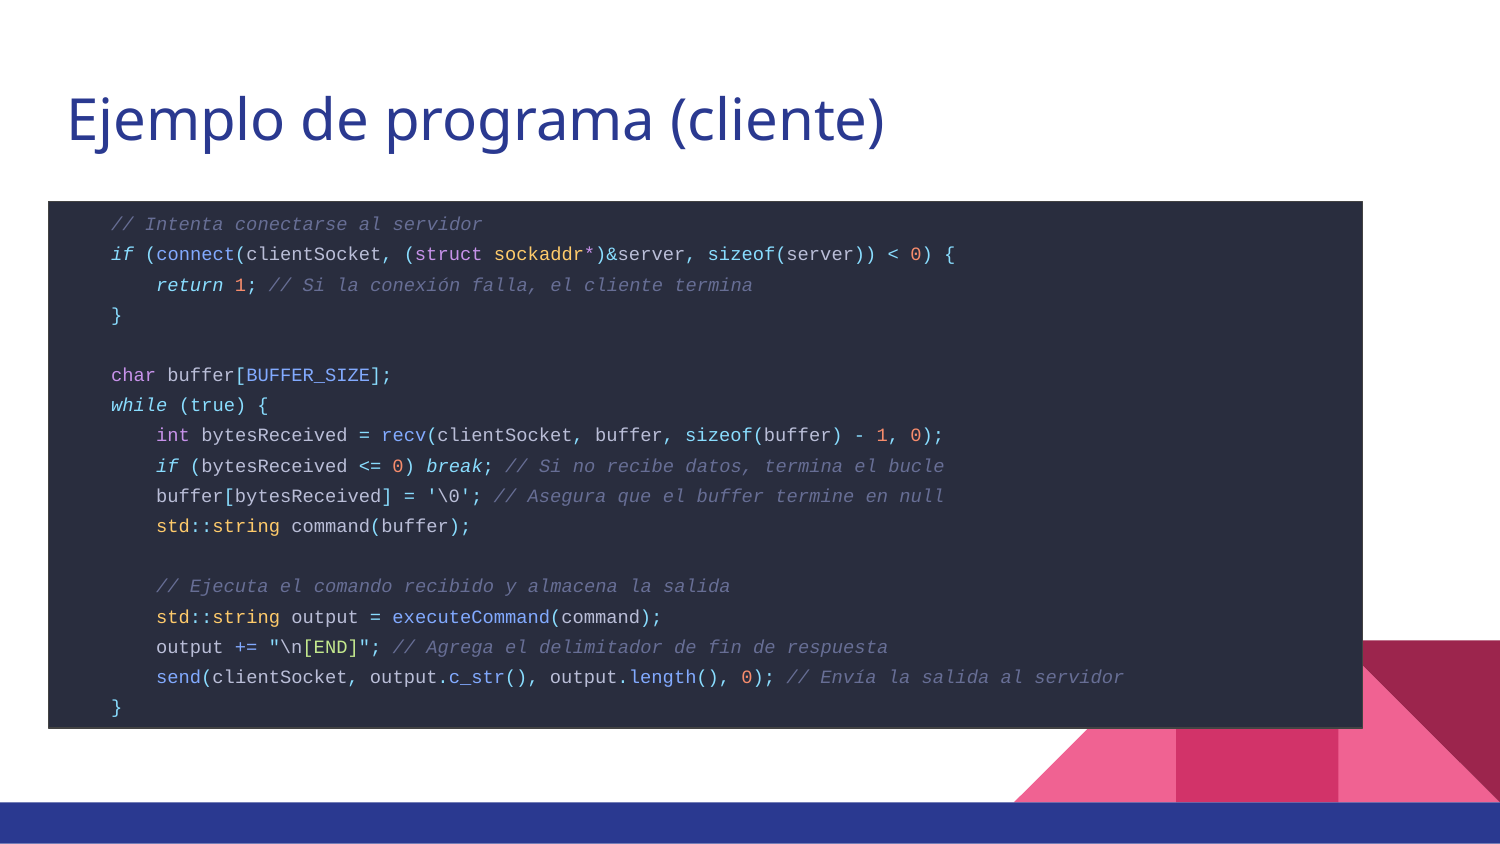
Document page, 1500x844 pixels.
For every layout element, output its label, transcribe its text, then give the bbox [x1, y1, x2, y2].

list // Intenta conectarse al servidor if (connect(clientSocket, (struct sockaddr*)&server, sizeof(server)) < 0) { return 1; // Si la conexión falla, el cliente termina } char buffer[BUFFER_SIZE]; while (true) { int bytesReceived = recv(clientSocket, buffer, sizeof(buffer) - 1, 0); if (bytesReceived <= 0) break; // Si no recibe datos, termina el bucle buffer[bytesReceived] = '\0'; // Asegura que el buffer termine en null std::string command(buffer); // Ejecuta el comando recibido y almacena la salida std::string output = executeCommand(command); output += "\n[END]"; // Agrega el delimitador de fin de respuesta send(clientSocket, output.c_str(), output.length(), 0); // Envía la salida al servidor } [51, 189, 1449, 737]
title Ejemplo de programa (cliente) [51, 67, 1449, 167]
